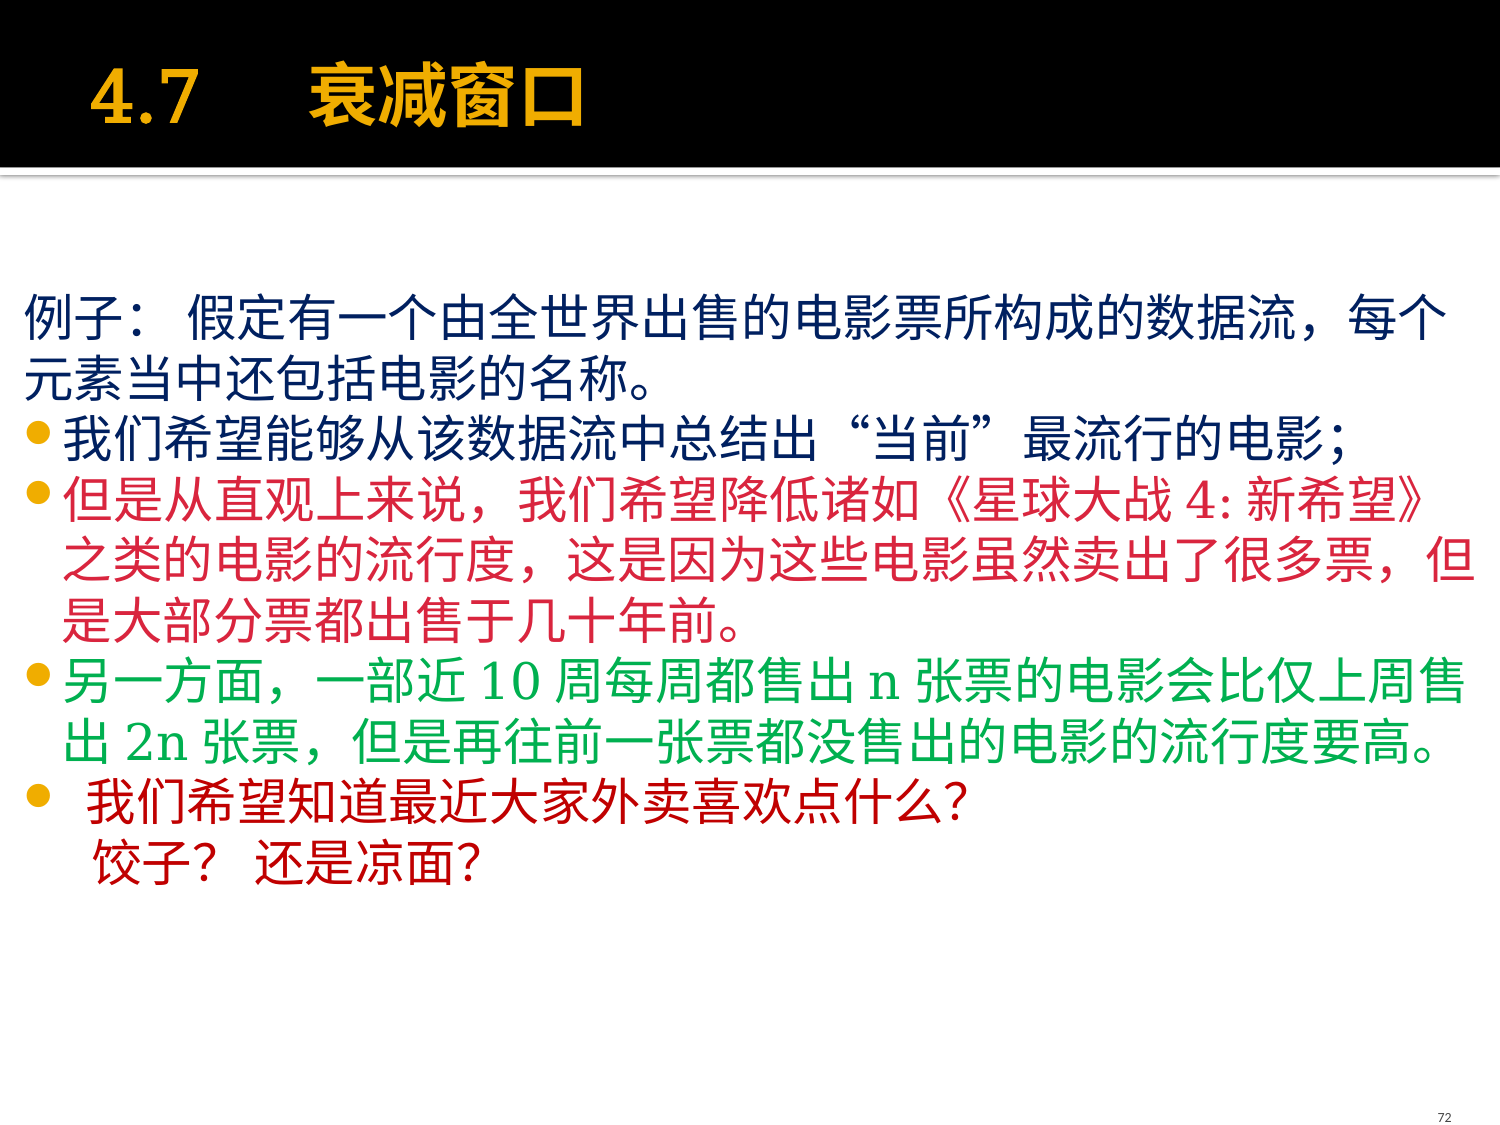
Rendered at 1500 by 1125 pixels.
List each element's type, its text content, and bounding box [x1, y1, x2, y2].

title 4.7 衰减窗口 [75, 12, 1425, 175]
slide_number 72 [1345, 1080, 1467, 1125]
list 例子： 假定有一个由全世界出售的电影票所构成的数据流，每个元素当中还包括电影的名称。 我们希望能够从该数据流中总结出“当前”最流行的电影； 但是从直观上来说，我们希望降低诸如《星球大战4:新希望》之类的电影的流行度，这是因为这些电影虽然卖出了很多票，但是大部分票都出售于几十年前。 另一方面，一部近10周每周都售出n张票的电影会比仅上周售出2n张票，但是再往前一张票都没售出的电影的流行度要高。 我们希望知道最近大家外卖喜欢点什么？ 饺子？ 还是凉面？ [0, 271, 1500, 951]
